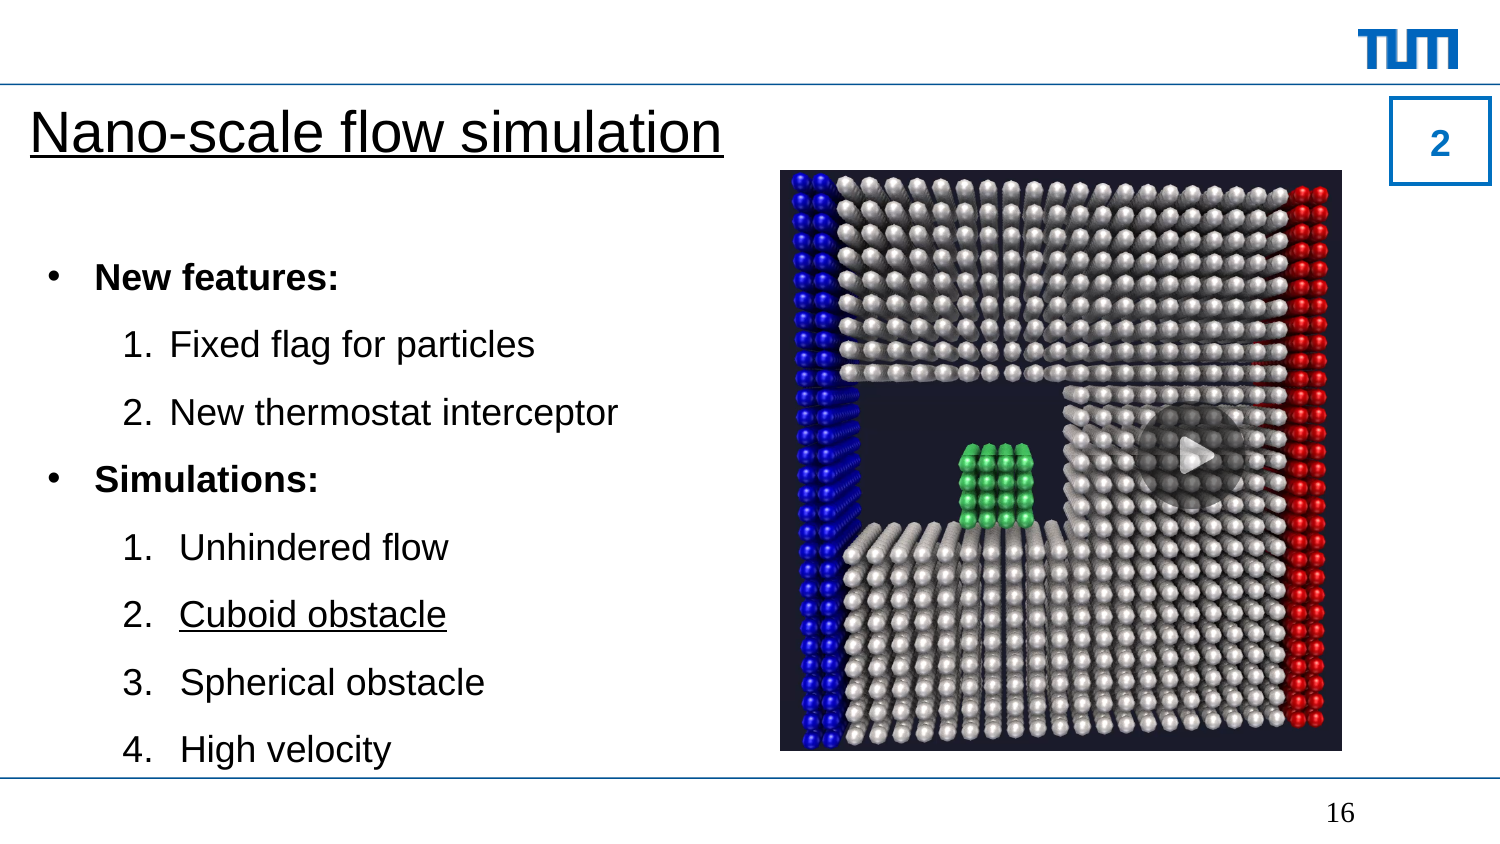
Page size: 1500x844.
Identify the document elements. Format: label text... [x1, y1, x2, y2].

text_box 2 [1389, 96, 1492, 186]
text_box New features: Fixed flag for particles New thermostat interceptor Simulations: Unhindered flow Cuboid obstacle Spherical obstacle High velocity [32, 222, 635, 844]
picture [779, 170, 1342, 752]
picture [1358, 29, 1458, 69]
title Nano-scale flow simulation [29, 89, 1477, 178]
